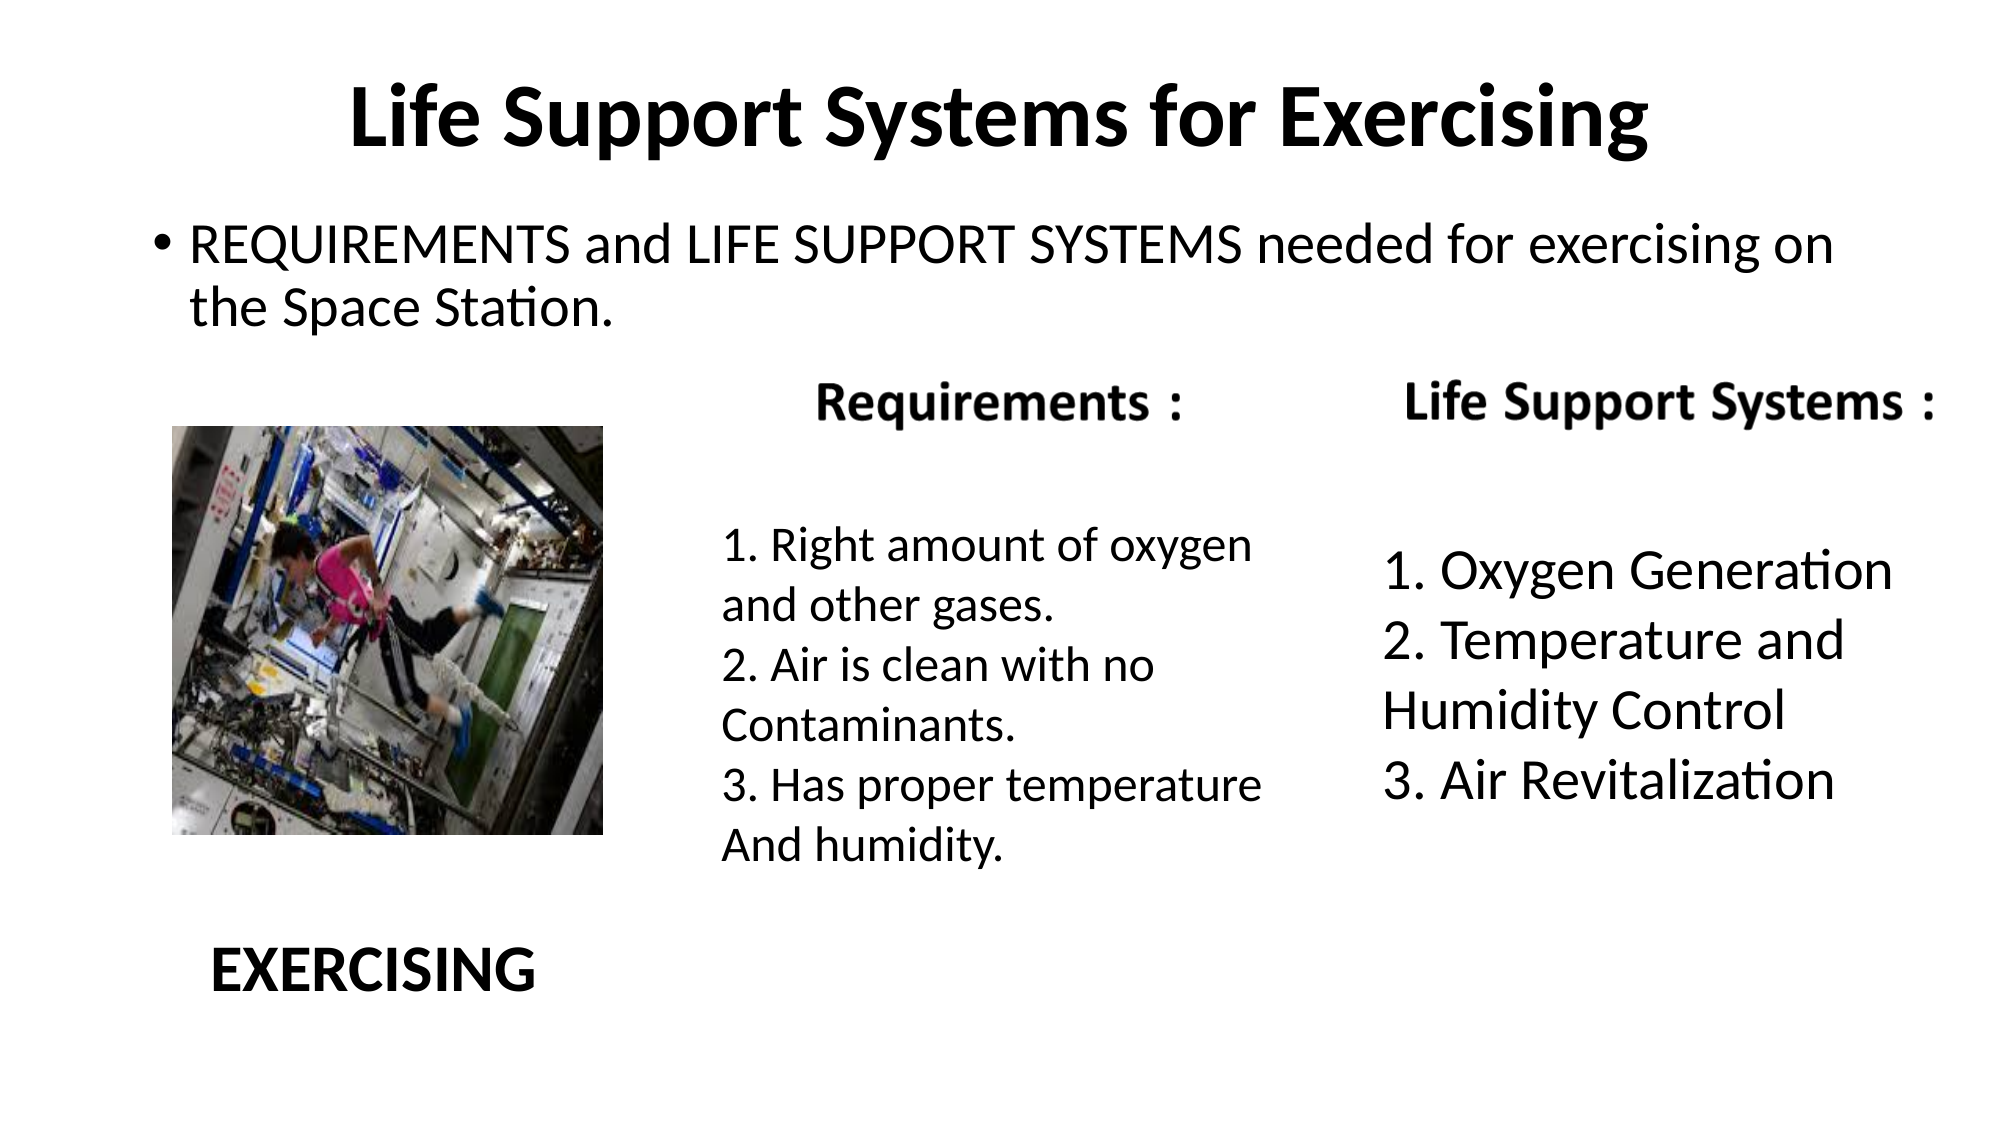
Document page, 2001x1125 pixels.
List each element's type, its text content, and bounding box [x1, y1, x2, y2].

text_box 1. Oxygen Generation 2. Temperature and Humidity Control 3. Air Revitalization [1368, 524, 1920, 819]
title Life Support Systems for Exercising [137, 59, 1863, 174]
picture [172, 426, 603, 835]
picture [1367, 347, 1985, 471]
text_box EXERCISING [195, 917, 553, 1012]
picture [779, 347, 1233, 472]
list REQUIREMENTS and LIFE SUPPORT SYSTEMS needed for exercising on the Space Station. [137, 206, 1863, 1014]
text_box 1. Right amount of oxygen and other gases. 2. Air is clean with no Contaminants. 3. Has proper temperature And humidity. [706, 504, 1368, 880]
